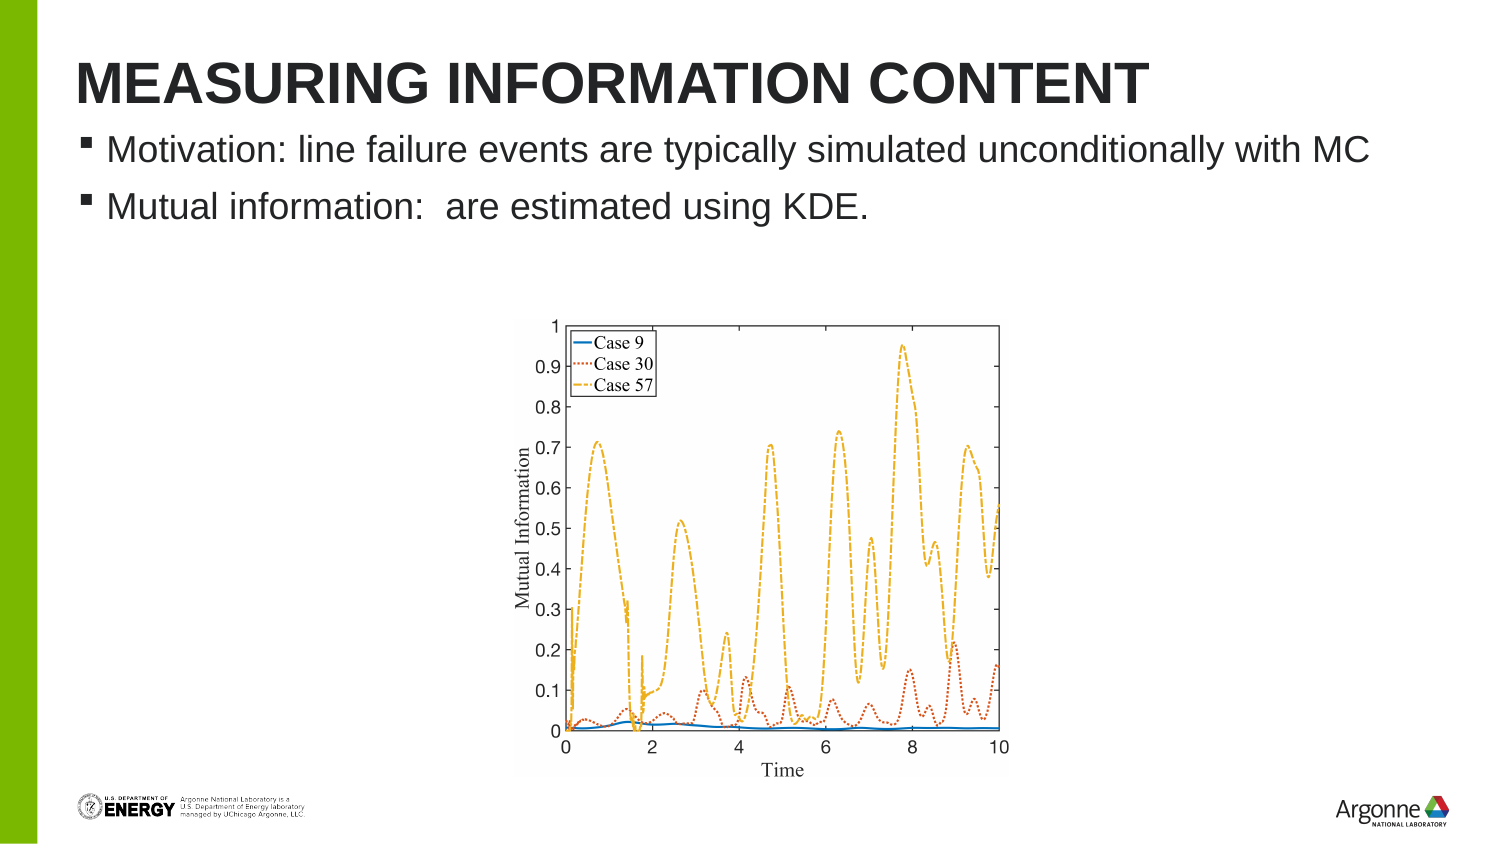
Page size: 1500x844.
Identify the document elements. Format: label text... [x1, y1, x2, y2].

title Measuring Information content [75, 15, 1449, 118]
picture [75, 791, 308, 822]
picture [514, 319, 1010, 777]
picture [1330, 787, 1458, 834]
